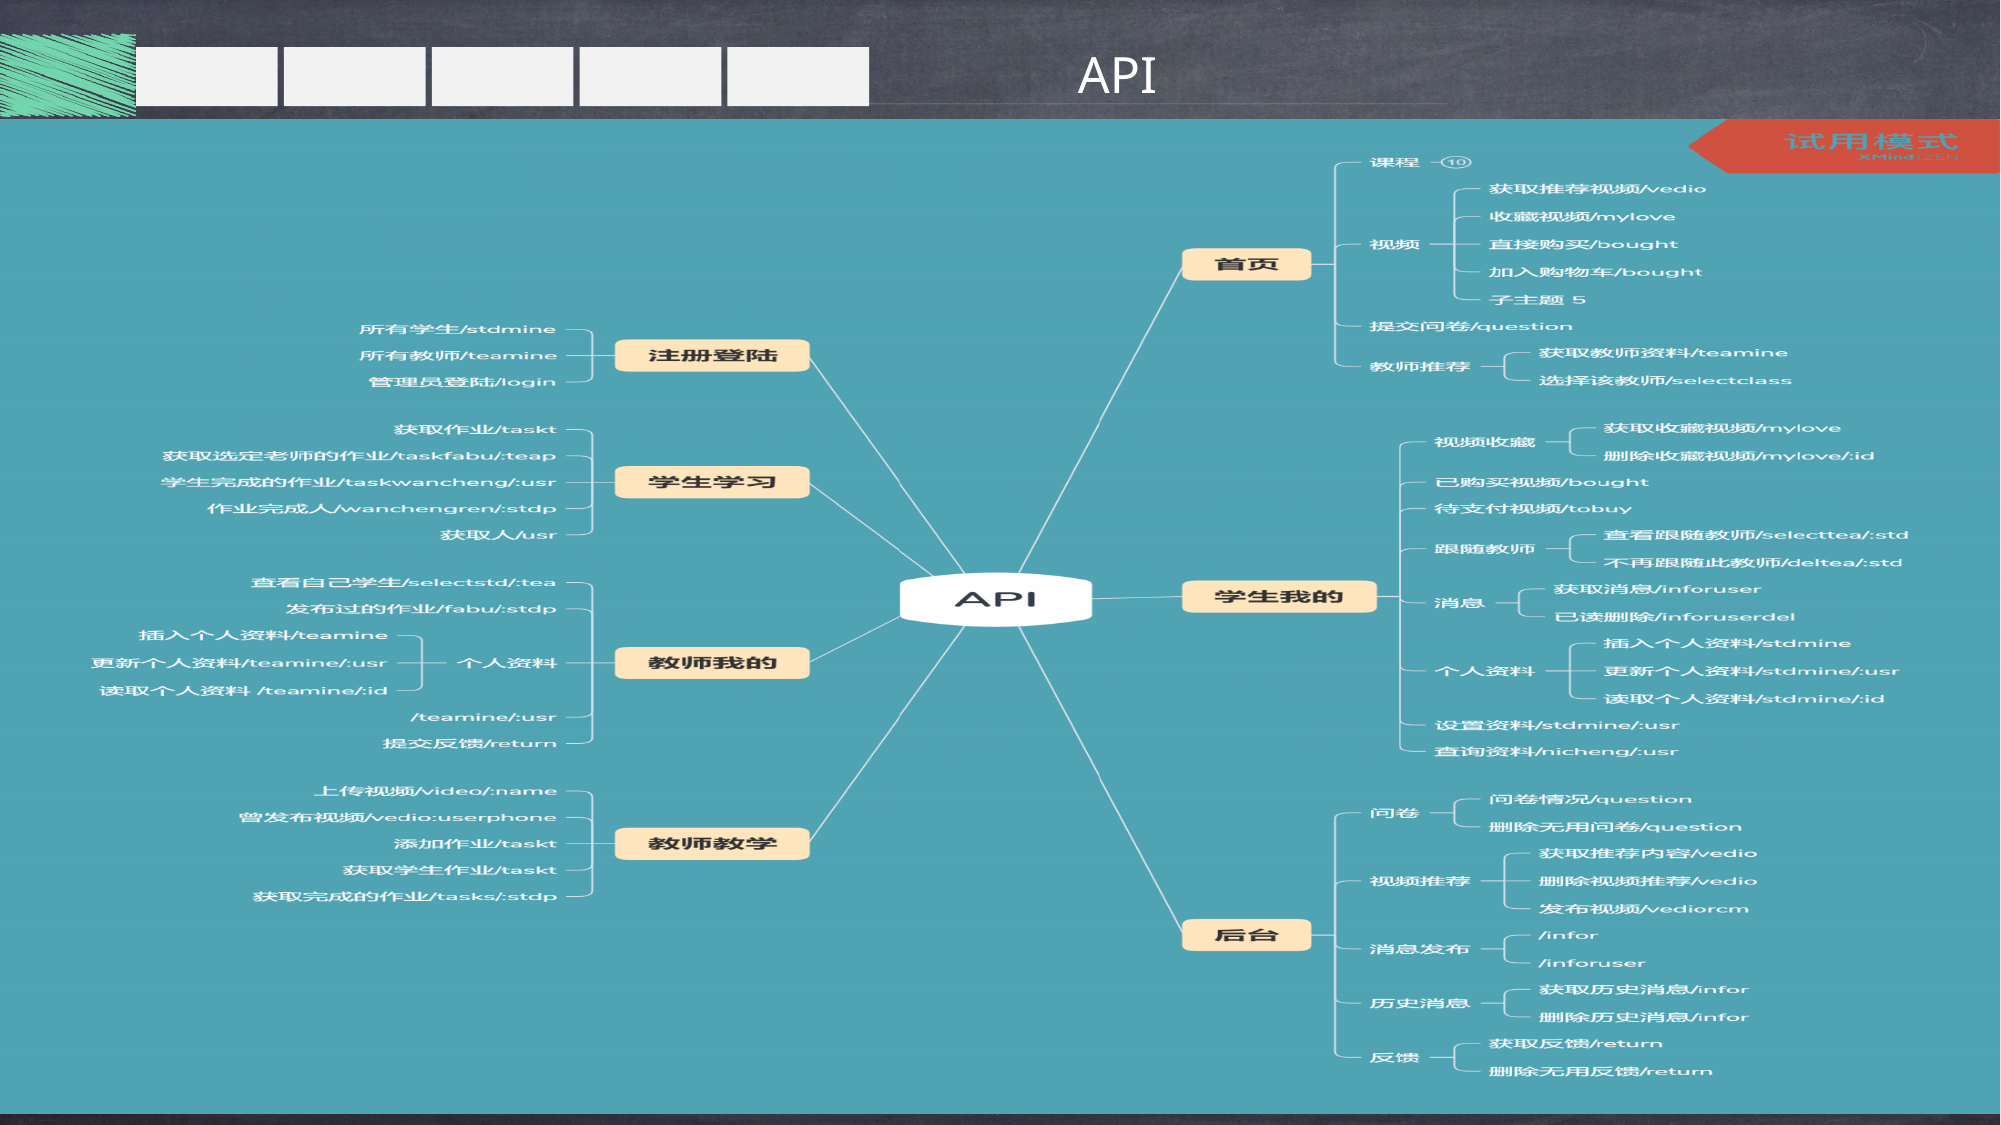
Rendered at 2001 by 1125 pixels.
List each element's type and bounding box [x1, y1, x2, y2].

text_box [0, 33, 1449, 117]
picture [0, 0, 2001, 1125]
